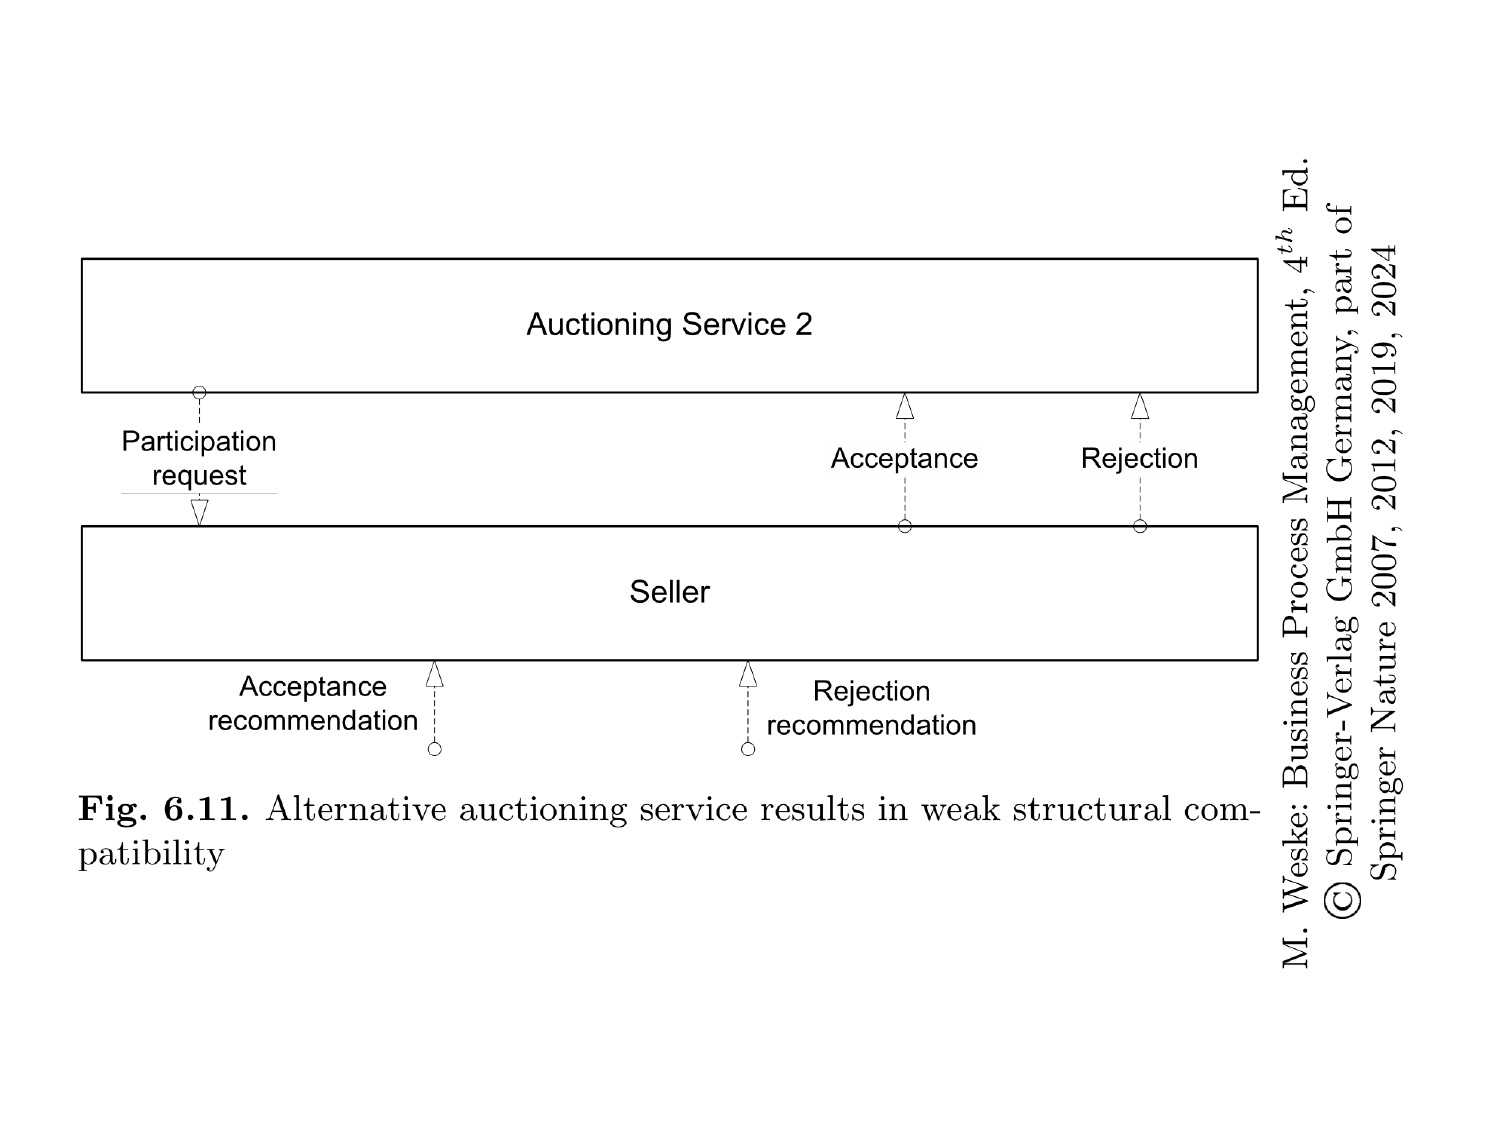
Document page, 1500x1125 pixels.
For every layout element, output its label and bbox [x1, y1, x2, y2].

picture [74, 104, 1425, 1021]
